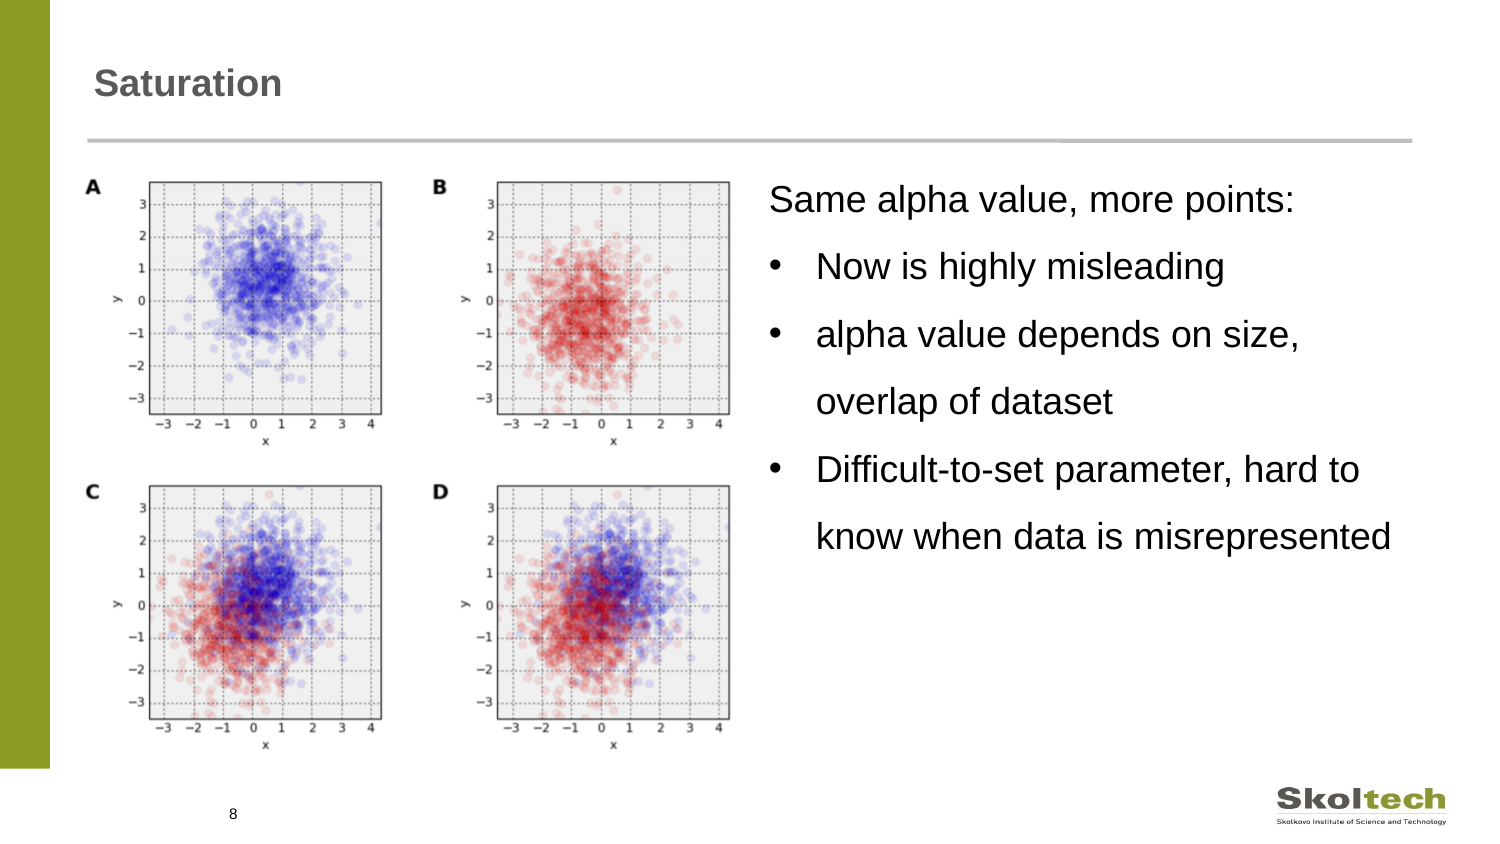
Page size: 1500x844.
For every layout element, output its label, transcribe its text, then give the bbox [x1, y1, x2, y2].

picture [78, 164, 742, 755]
slide_number 8 [62, 796, 405, 844]
title Saturation [78, 34, 1238, 122]
text_box Same alpha value, more points: Now is highly misleading alpha value depends on size, overlap of dataset Difficult-to-set parameter, hard to know when data is misrepresented [754, 145, 1431, 565]
picture [1275, 787, 1450, 826]
